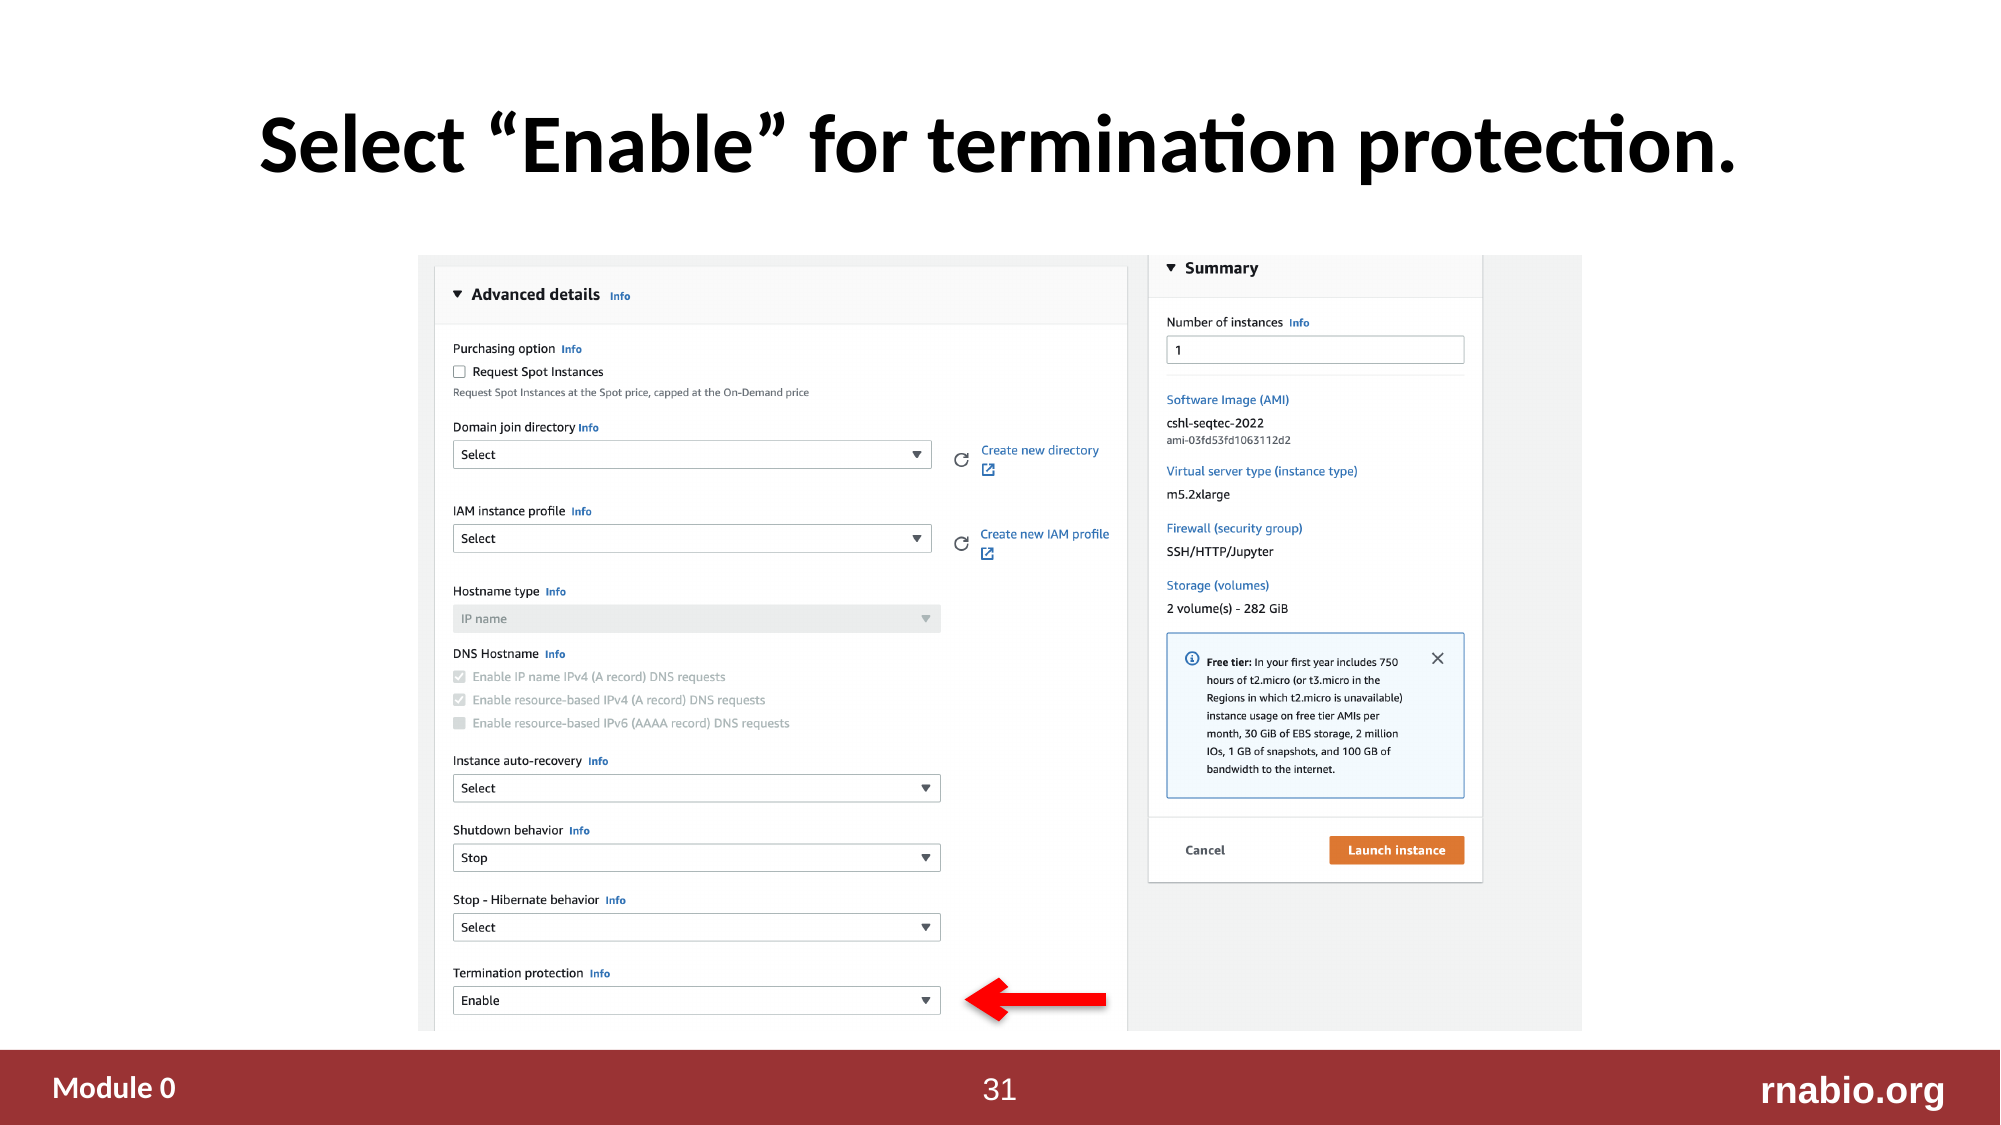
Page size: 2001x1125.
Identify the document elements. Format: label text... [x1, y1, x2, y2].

title Select “Enable” for termination protection. [33, 45, 1967, 233]
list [417, 255, 1582, 1031]
